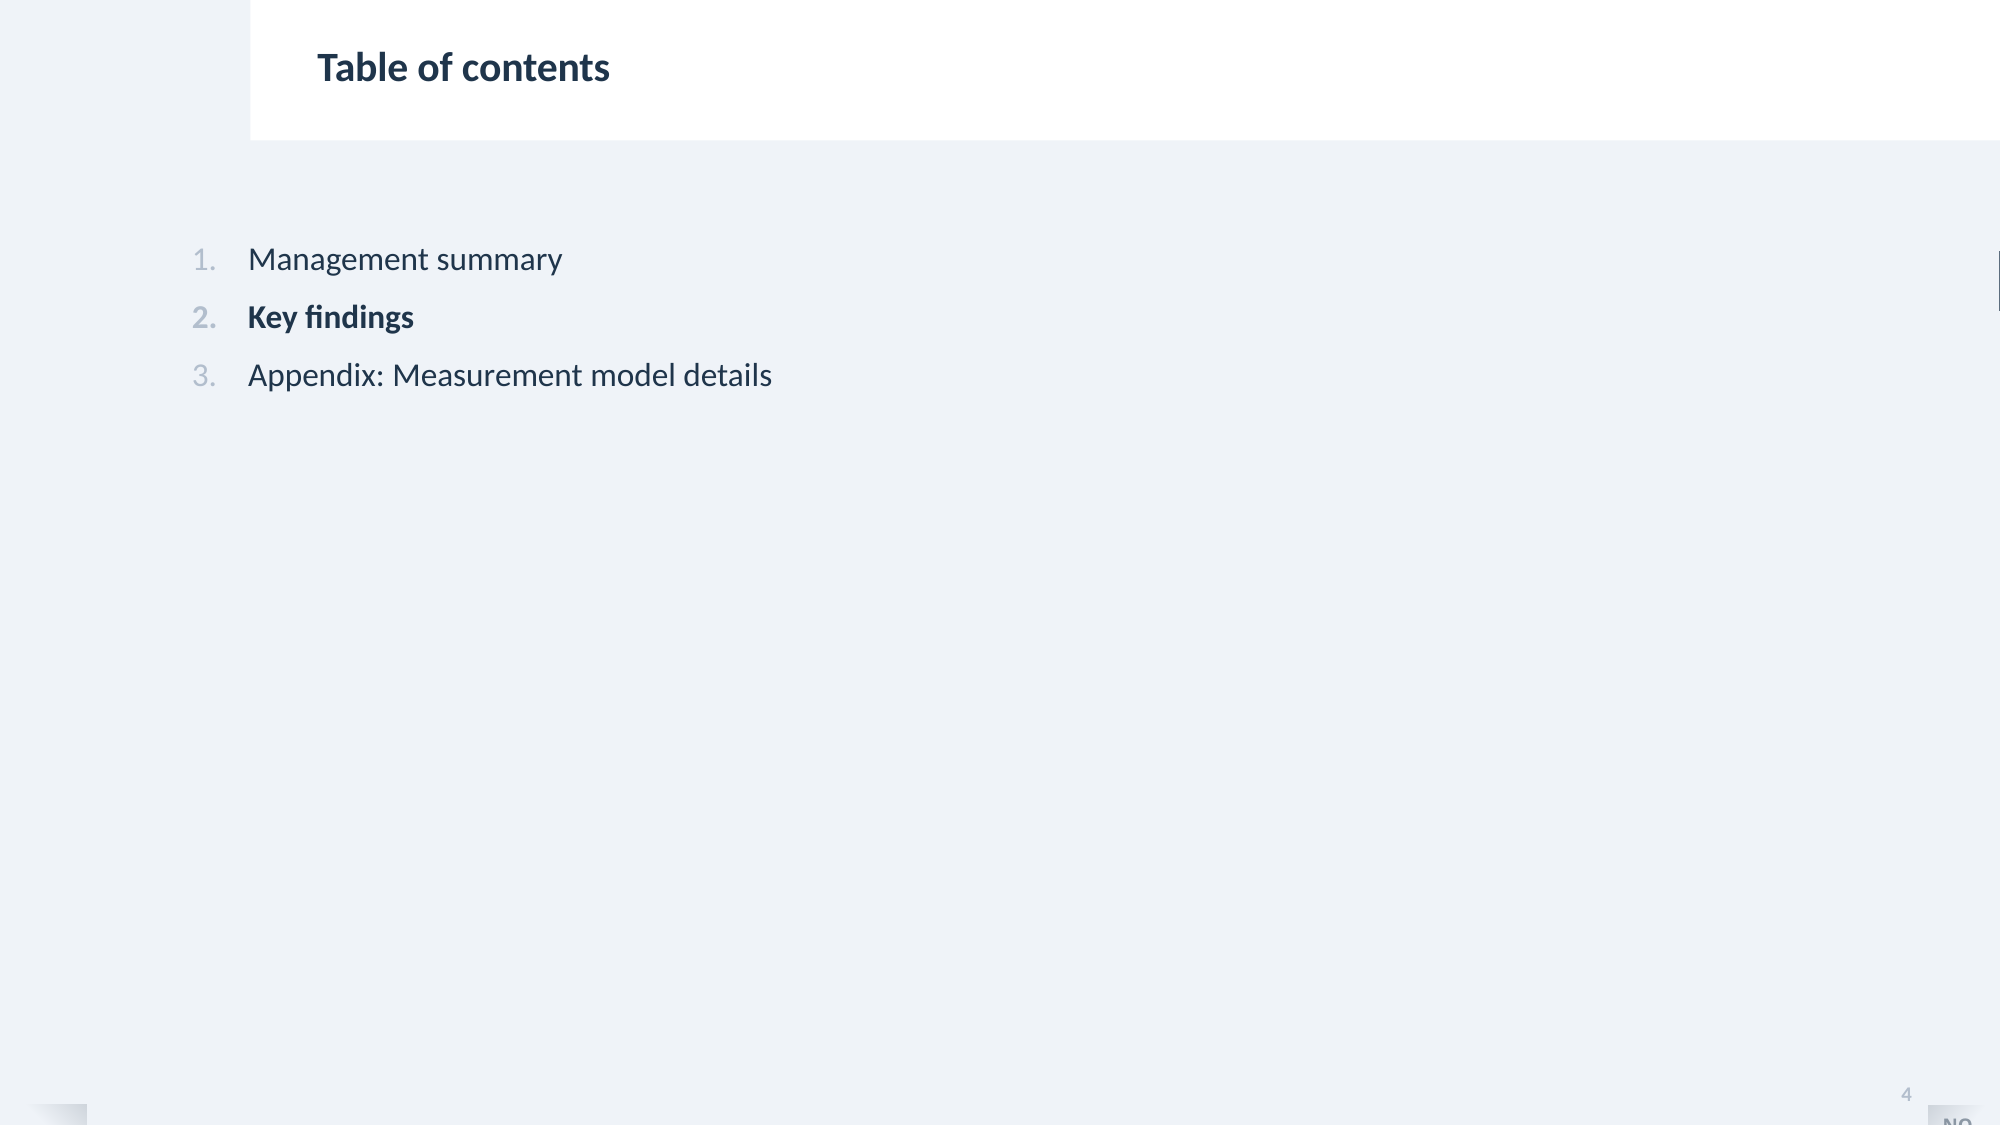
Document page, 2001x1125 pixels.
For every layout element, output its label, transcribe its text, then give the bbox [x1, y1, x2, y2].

list Management summary Key findings Appendix: Measurement model details [177, 224, 1927, 1037]
title Table of contents [317, 45, 1927, 92]
slide_number 4 [1885, 1074, 1927, 1114]
